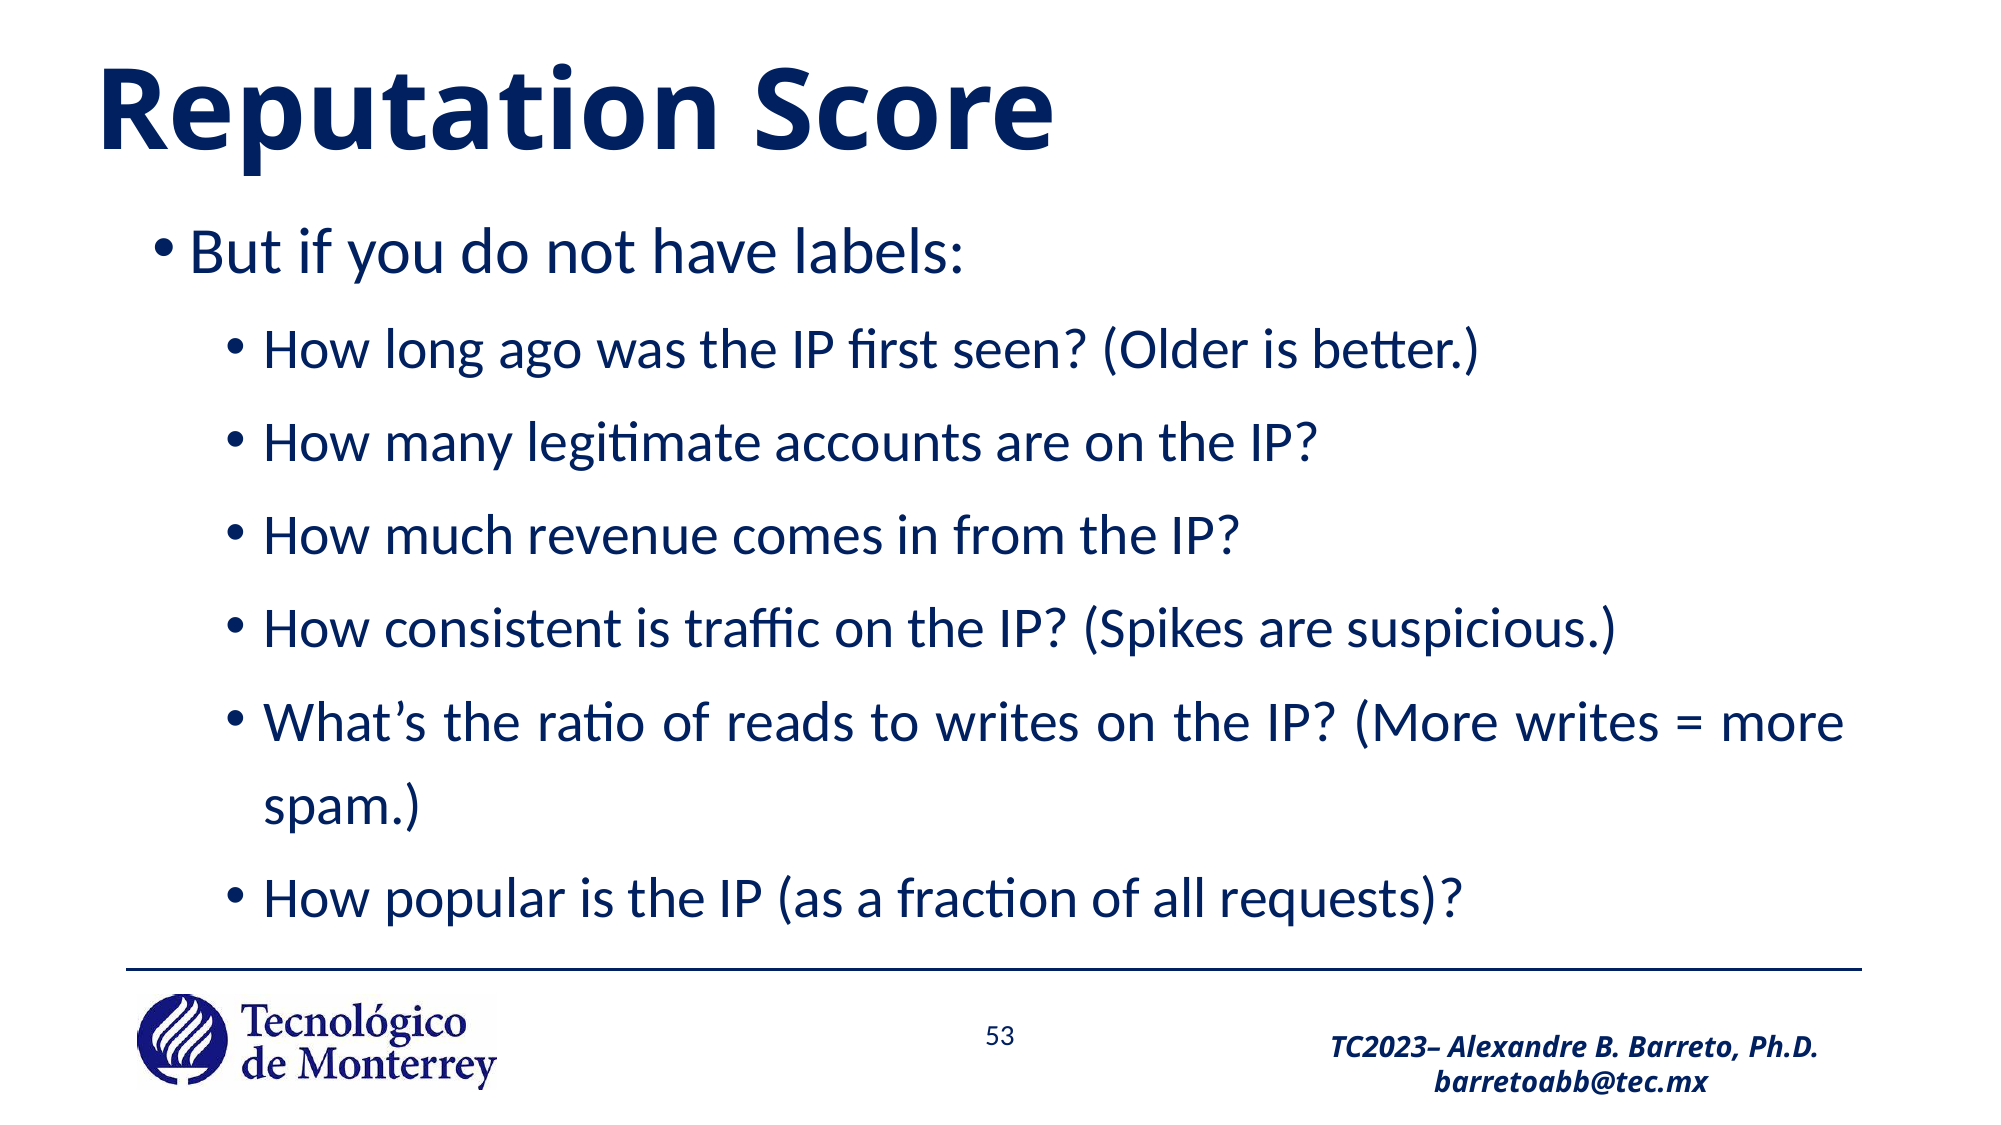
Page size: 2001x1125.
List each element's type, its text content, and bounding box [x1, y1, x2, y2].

picture [137, 994, 497, 1090]
text_box But if you do not have labels: How long ago was the IP first seen? (Older is better.) How many legitimate accounts are on the IP? How much revenue comes in from the IP? How consistent is traffic on the IP? (Spikes are suspicious.) What’s the ratio of reads to writes on the IP? (More writes = more spam.) How popular is the IP (as a fraction of all requests)? [137, 183, 1863, 942]
title Reputation Score [79, 31, 1805, 196]
